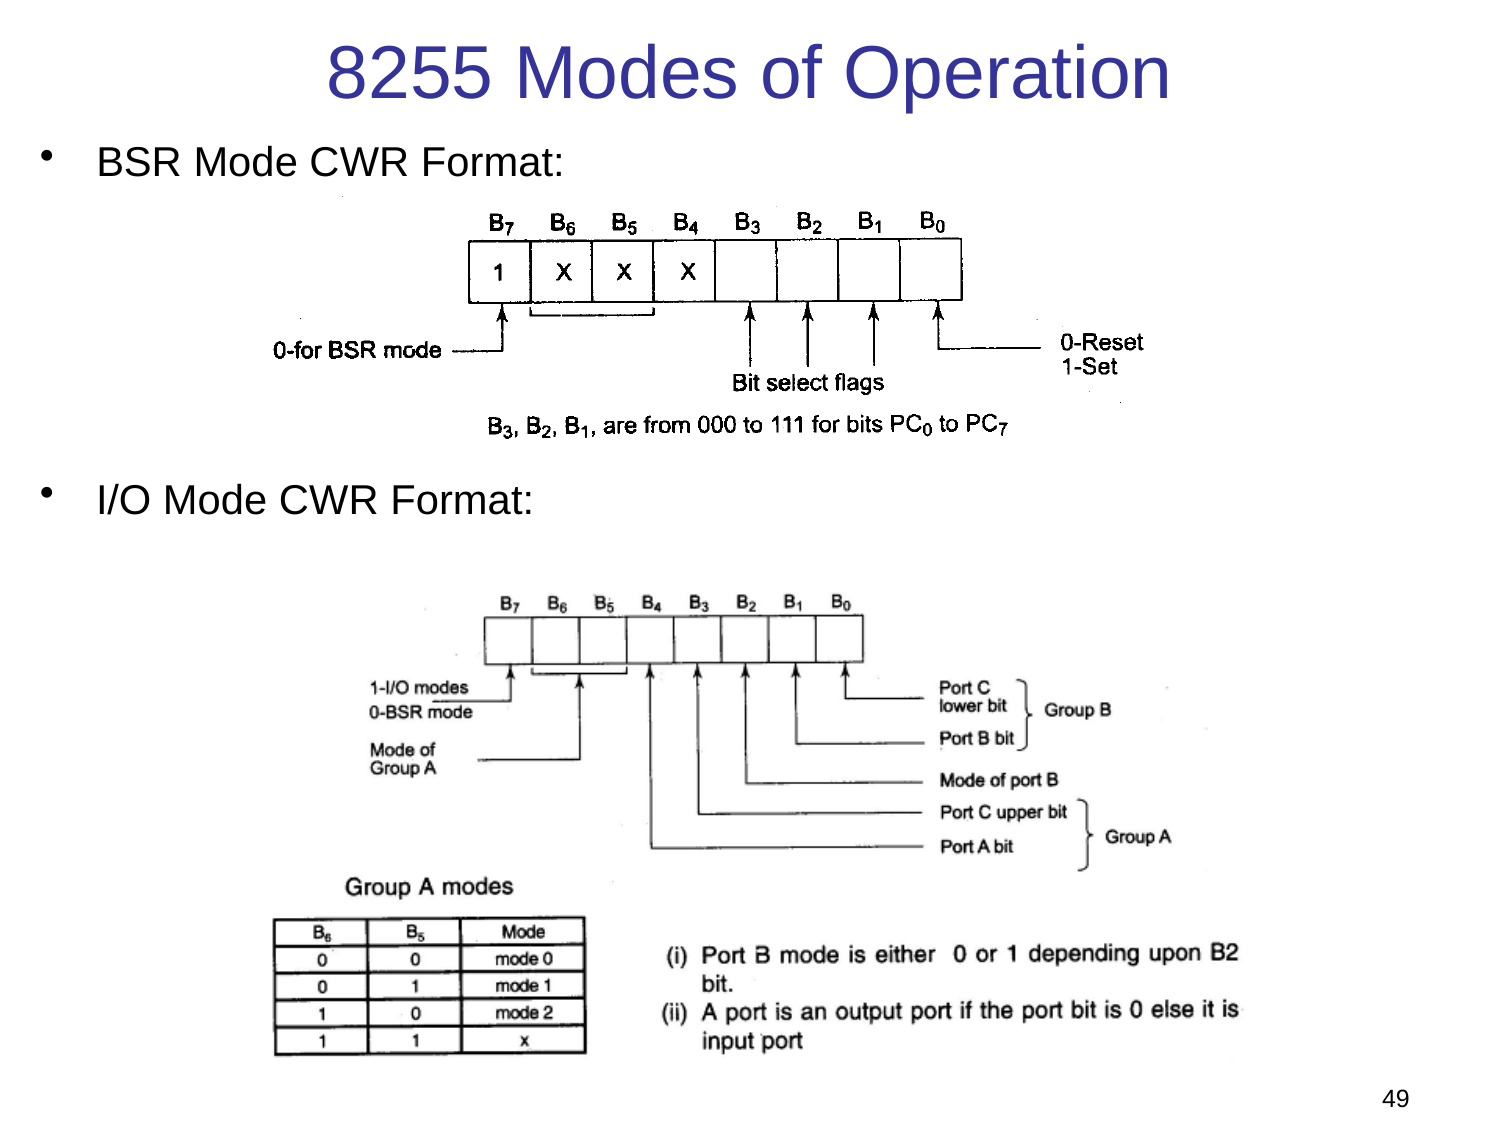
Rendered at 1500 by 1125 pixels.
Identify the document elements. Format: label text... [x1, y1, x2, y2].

list BSR Mode CWR Format: [24, 137, 1476, 213]
picture [262, 587, 1251, 1065]
text_box I/O Mode CWR Format: [24, 474, 1475, 550]
title 8255 Modes of Operation [24, 12, 1476, 126]
slide_number 49 [1074, 1074, 1426, 1103]
picture [262, 187, 1155, 442]
